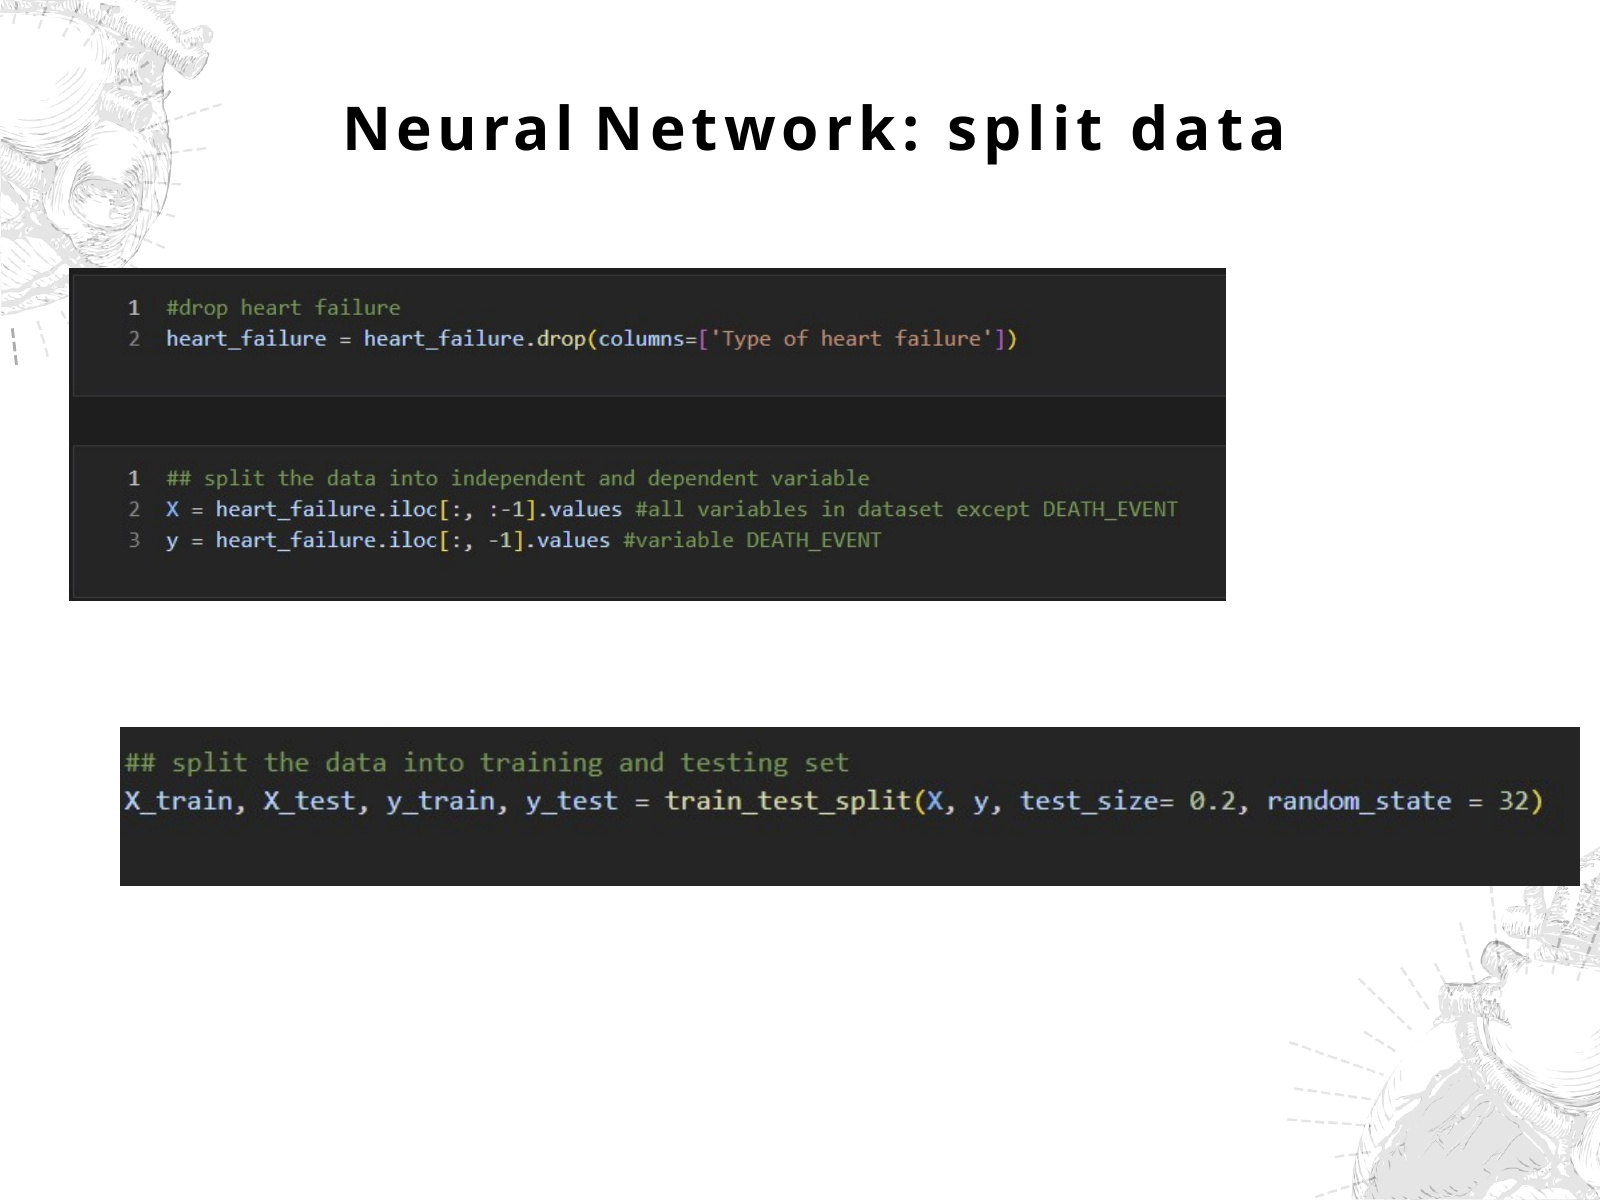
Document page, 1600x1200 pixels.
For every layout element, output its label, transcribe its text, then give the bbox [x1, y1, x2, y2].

title Neural Network: split data [1231, 87, 1500, 291]
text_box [0, 0, 1226, 602]
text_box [119, 727, 1600, 1200]
